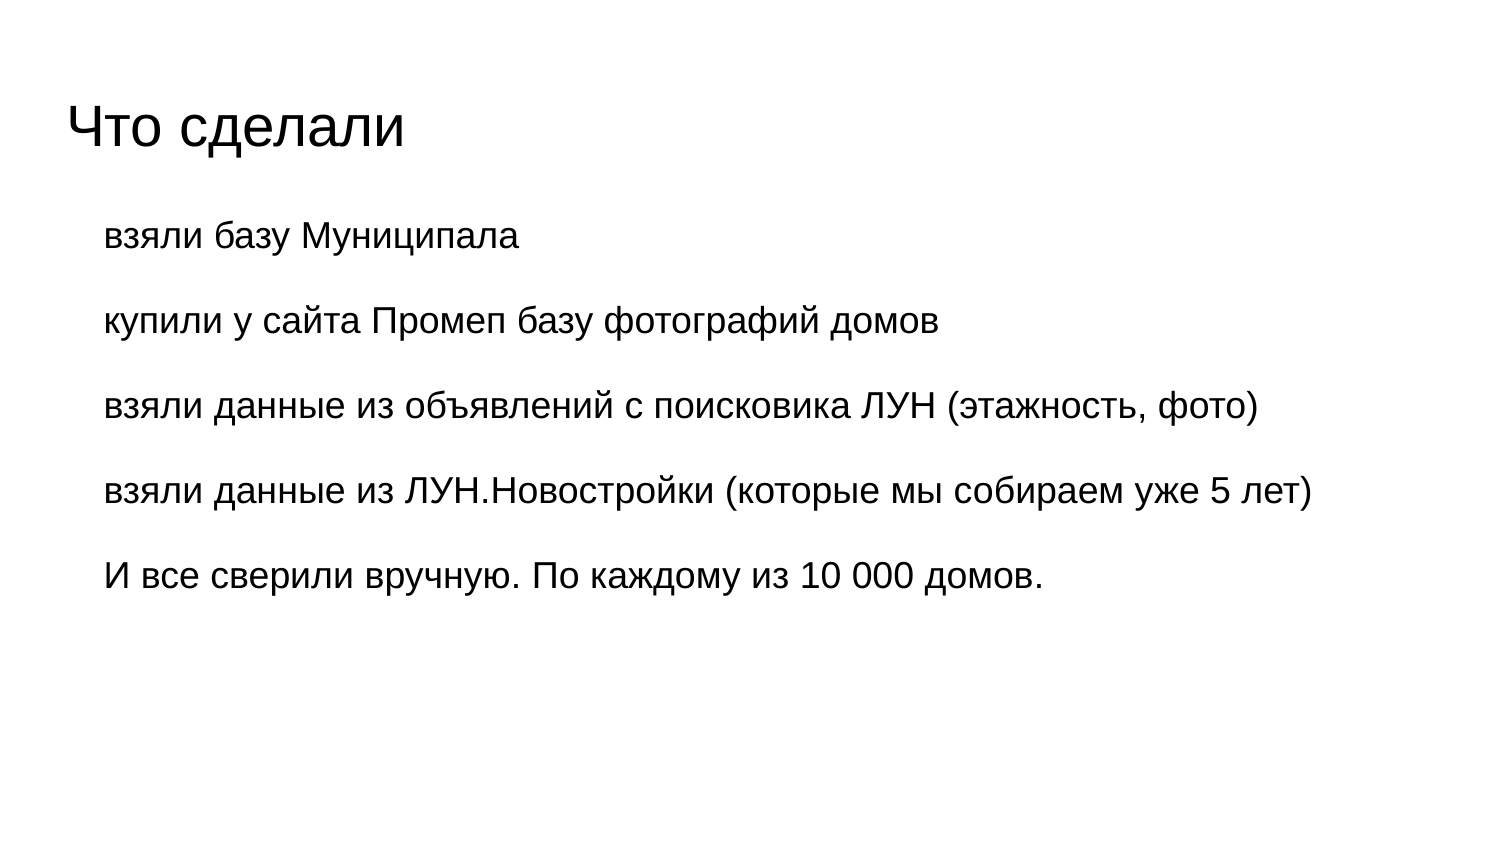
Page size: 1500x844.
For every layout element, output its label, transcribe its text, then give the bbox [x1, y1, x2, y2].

list взяли базу Муниципала купили у сайта Промеп базу фотографий домов взяли данные из объявлений с поисковика ЛУН (этажность, фото) взяли данные из ЛУН.Новостройки (которые мы собираем уже 5 лет) И все сверили вручную. По каждому из 10 000 домов. [51, 189, 1449, 750]
title Что сделали [51, 72, 1449, 167]
